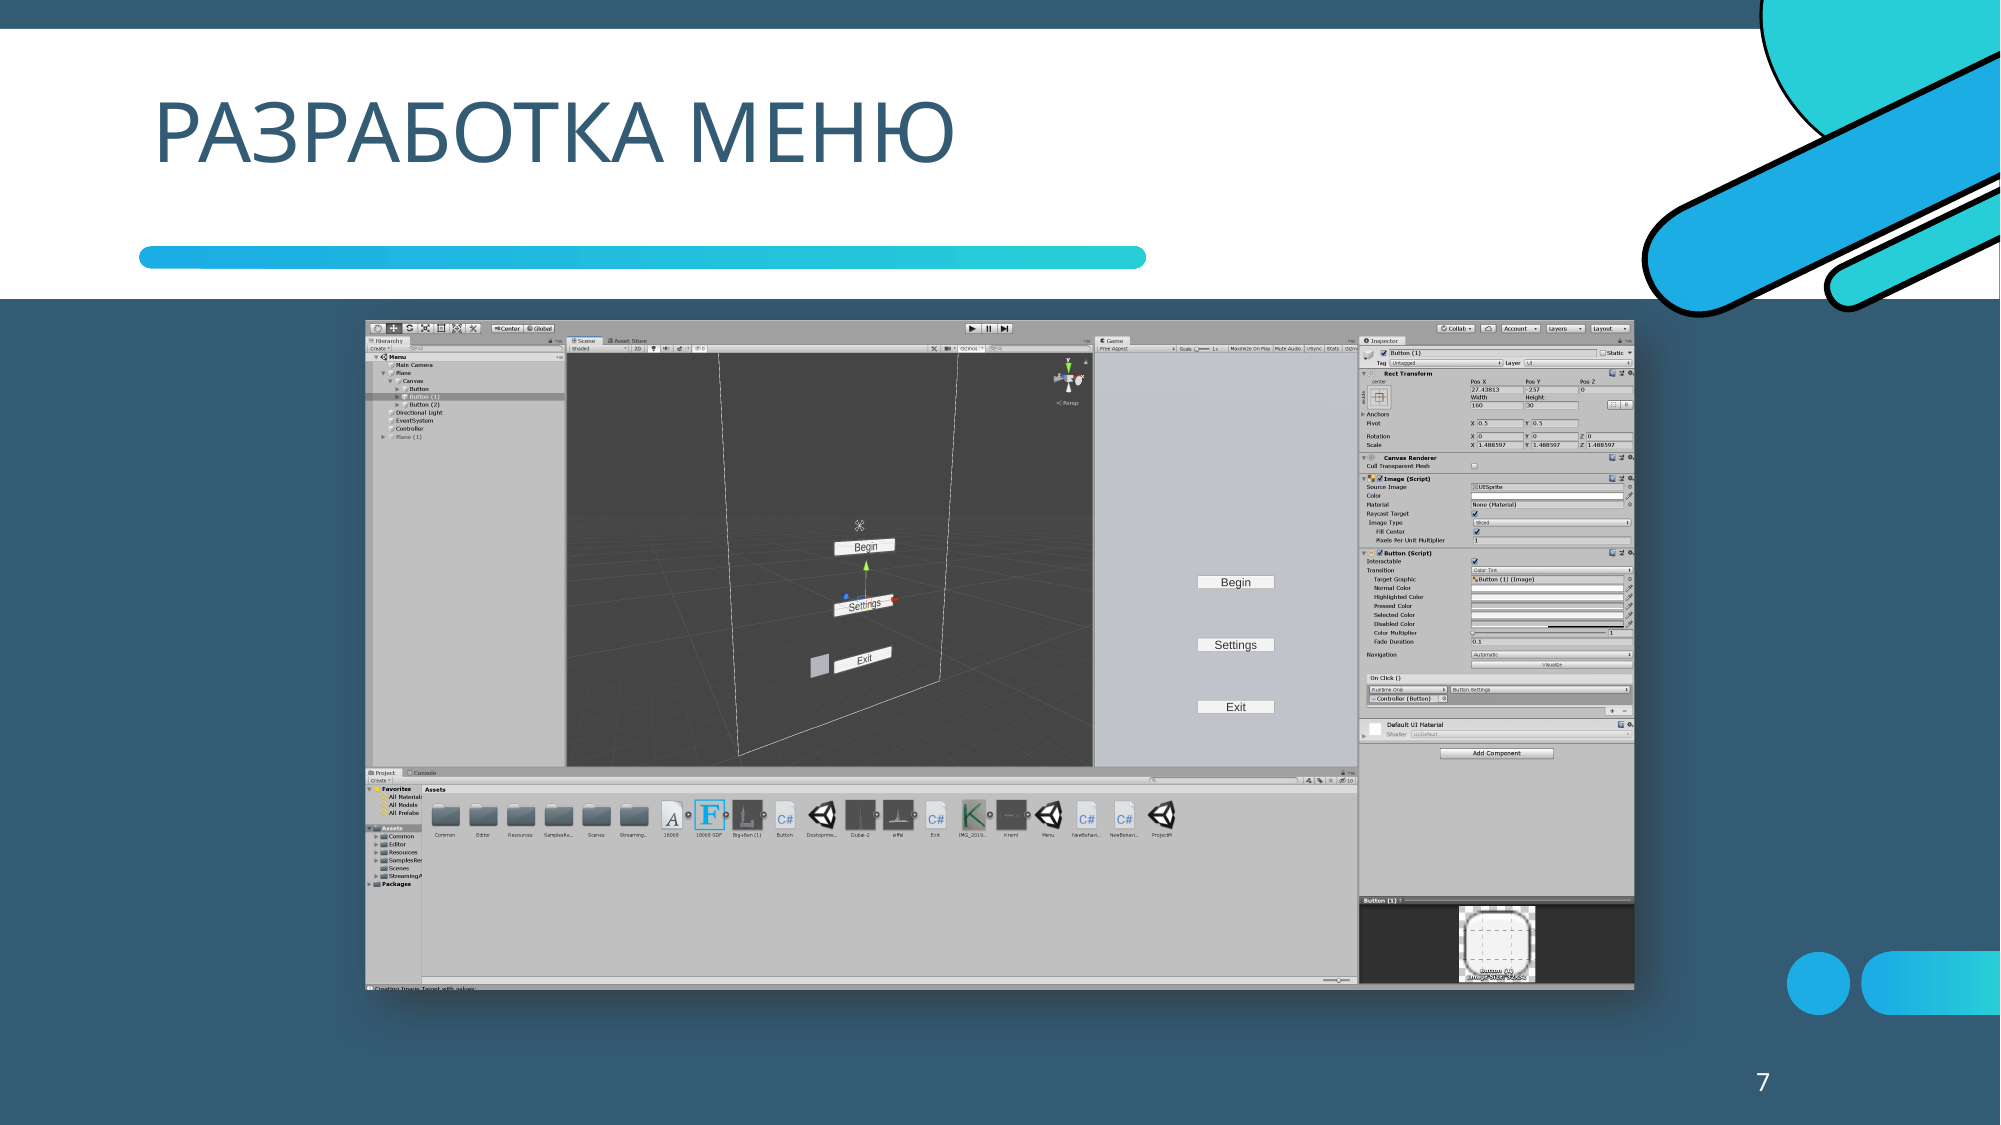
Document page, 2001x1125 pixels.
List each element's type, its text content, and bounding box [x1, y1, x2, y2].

title Разработка меню [137, 59, 1623, 215]
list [365, 319, 1635, 990]
slide_number 7 [1748, 1053, 1904, 1114]
